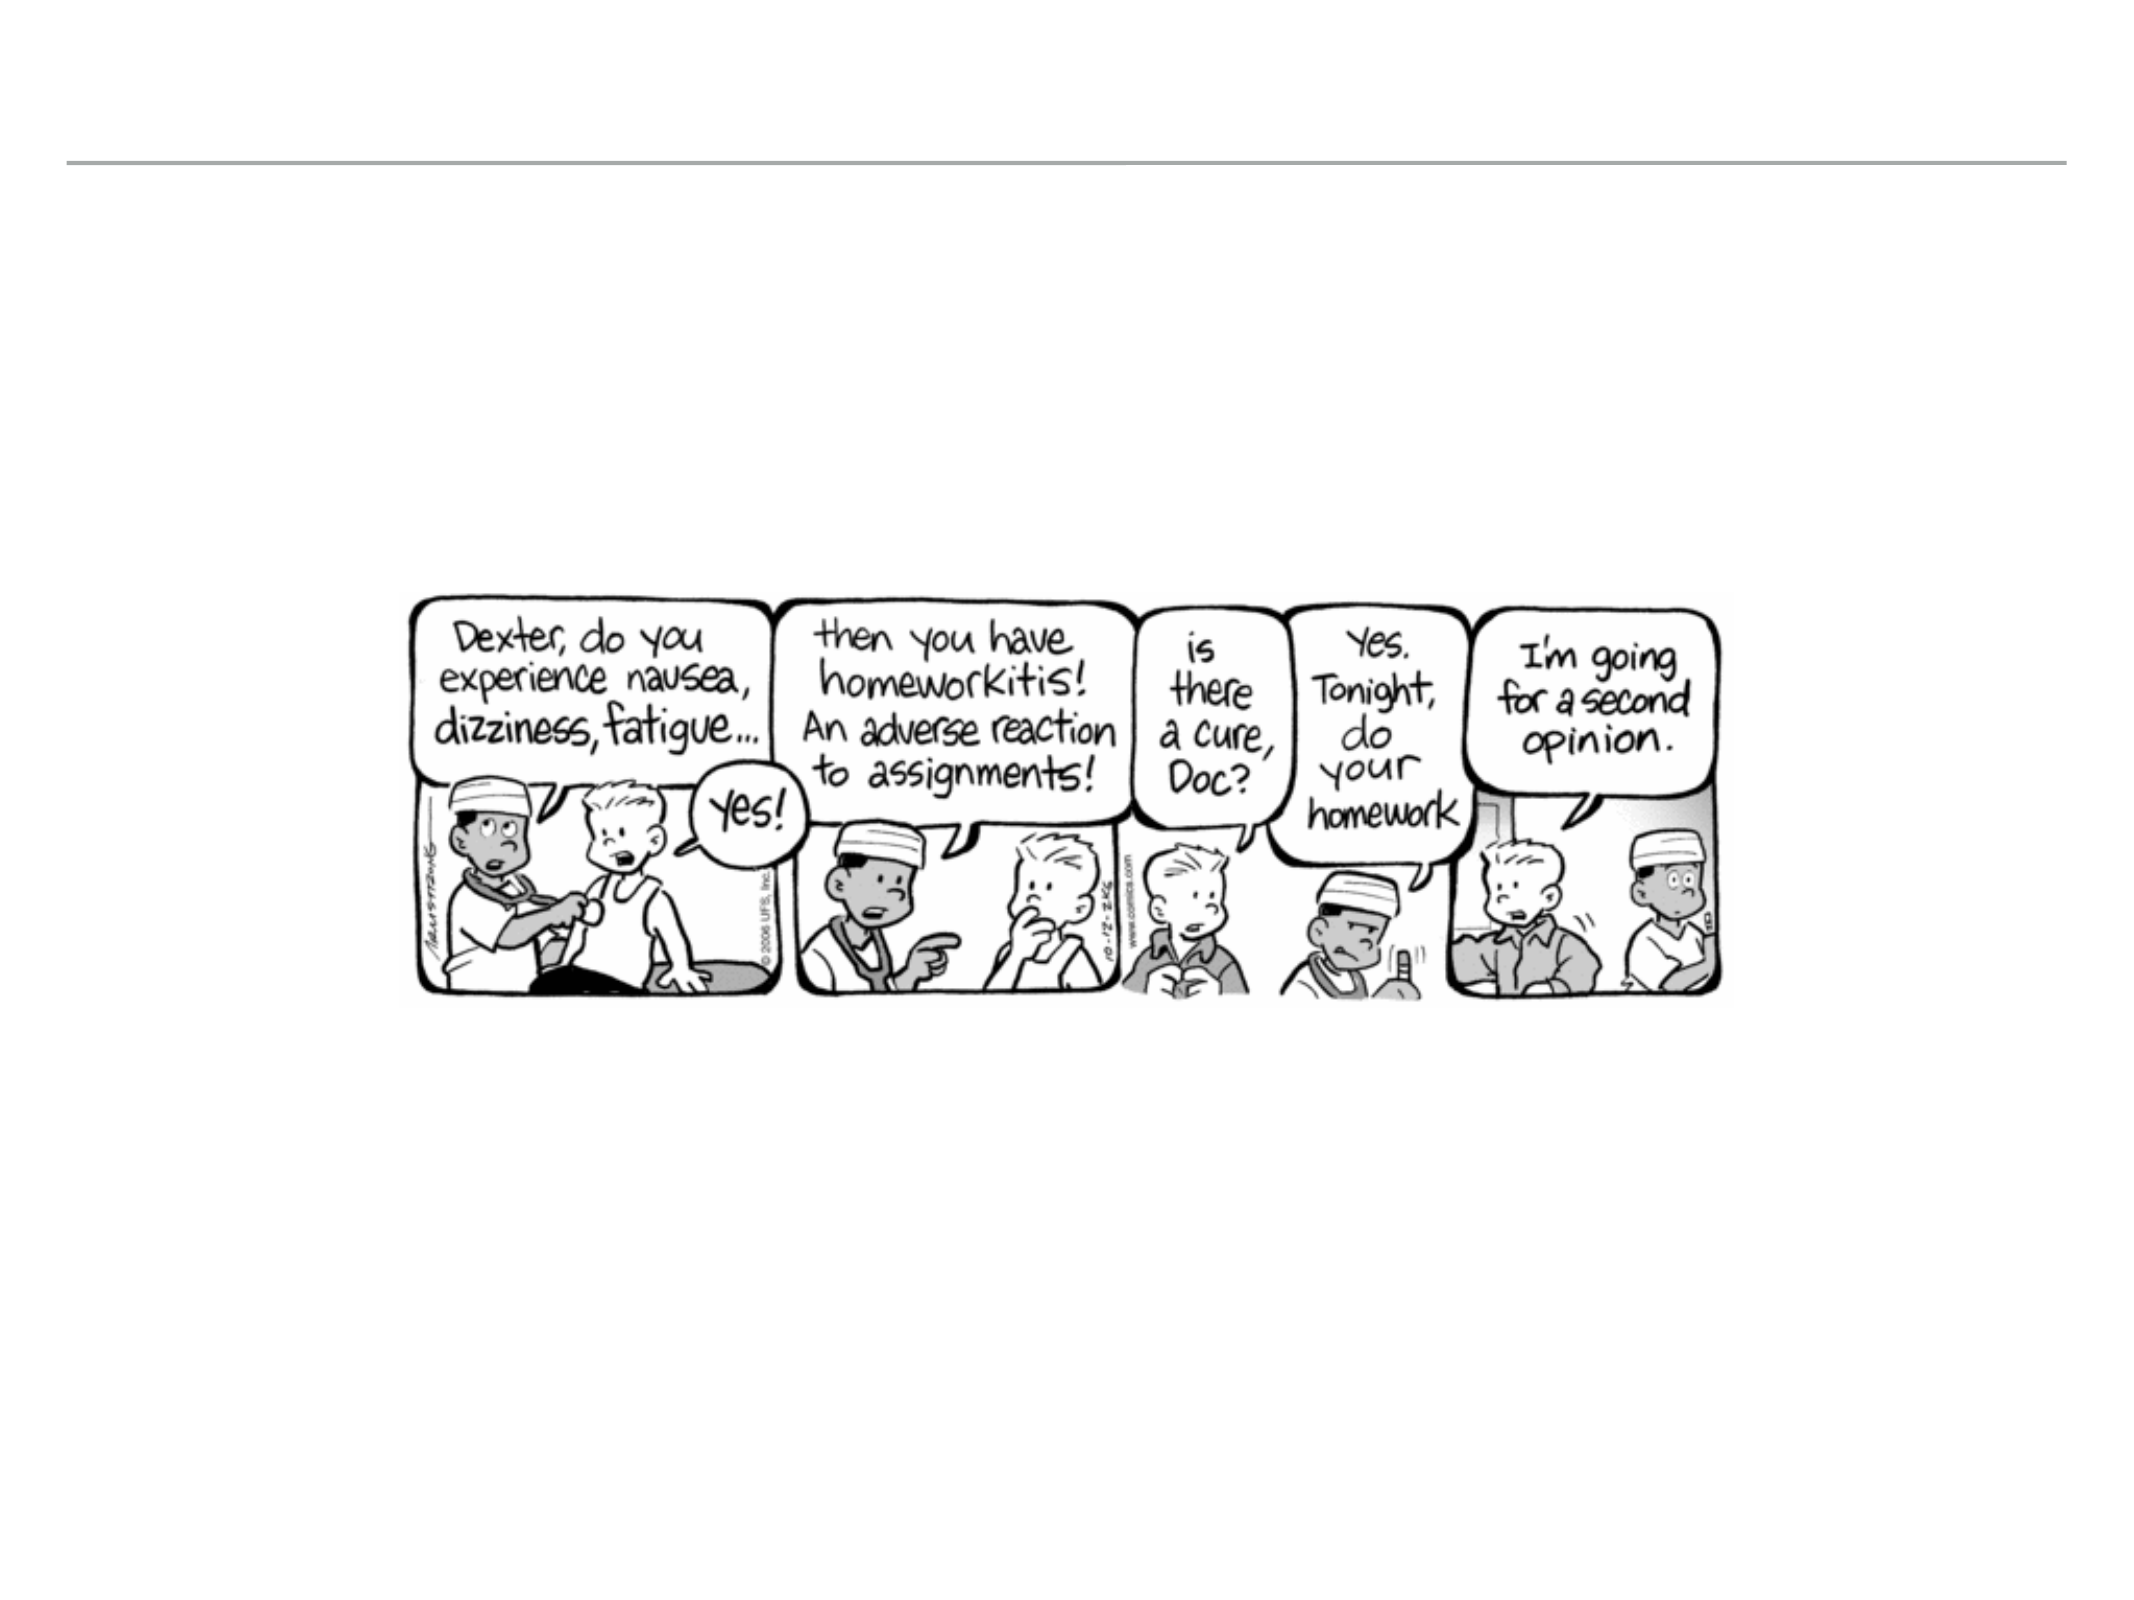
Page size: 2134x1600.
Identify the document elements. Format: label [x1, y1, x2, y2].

picture [399, 592, 1734, 1008]
